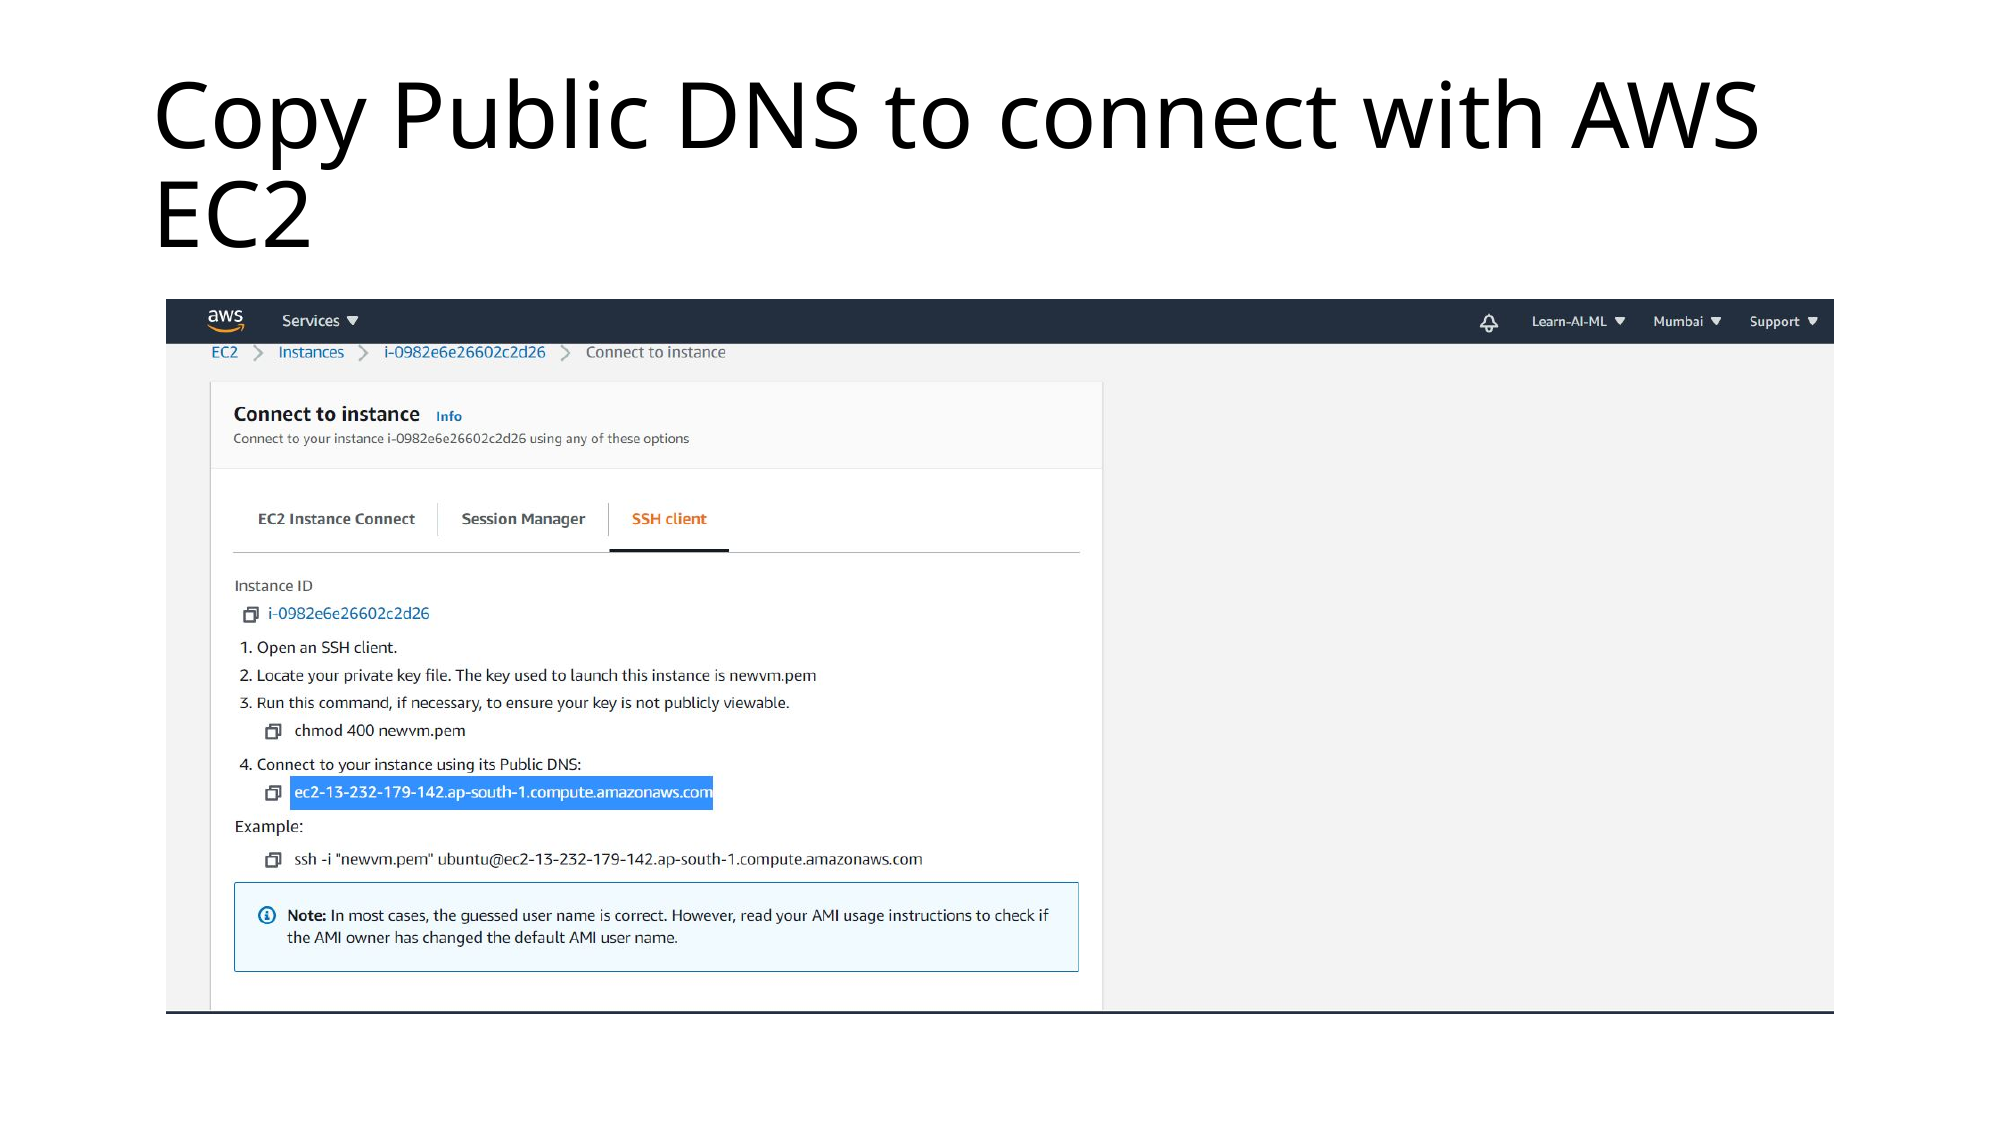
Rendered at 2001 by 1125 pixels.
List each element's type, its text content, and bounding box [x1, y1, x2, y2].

title Copy Public DNS to connect with AWS EC2 [137, 59, 1863, 278]
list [166, 299, 1834, 1014]
